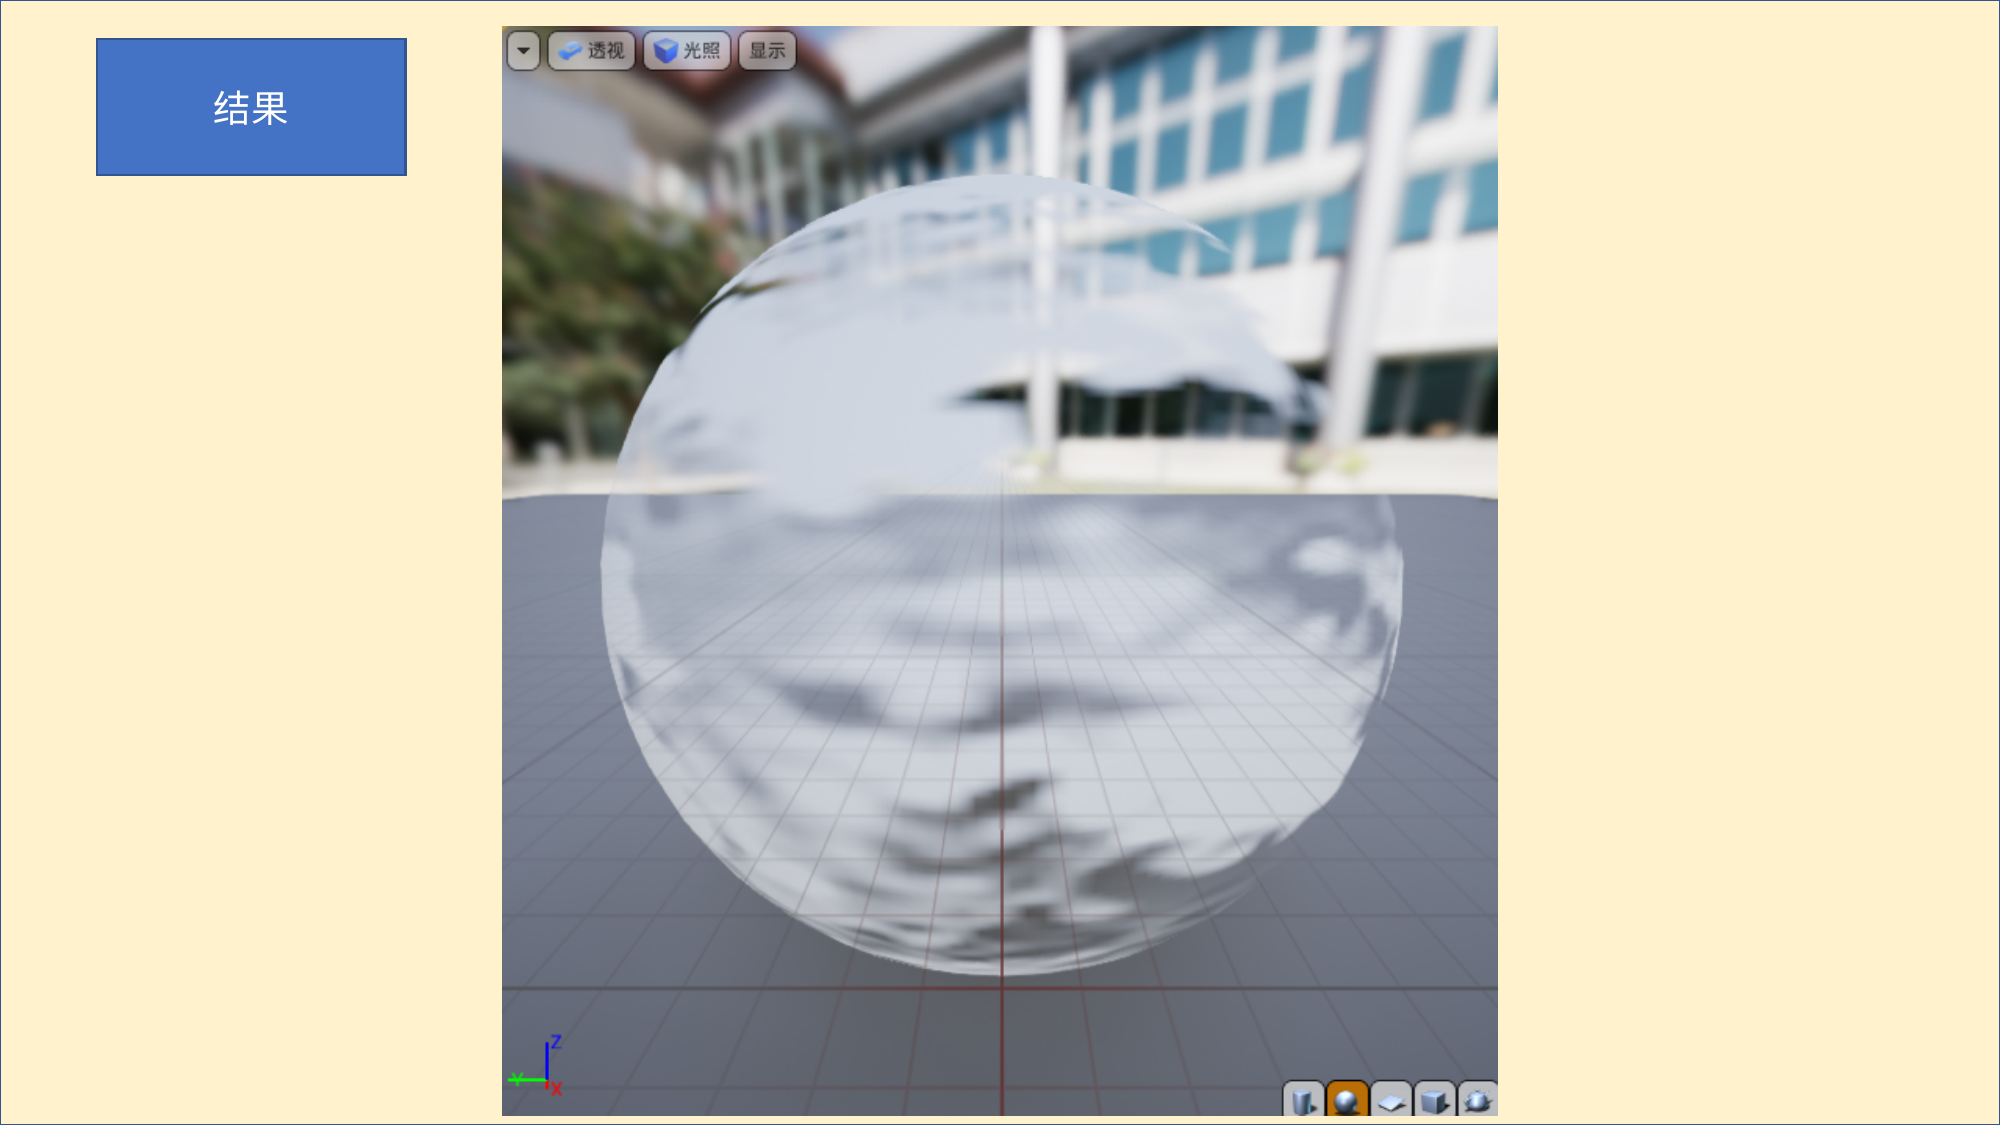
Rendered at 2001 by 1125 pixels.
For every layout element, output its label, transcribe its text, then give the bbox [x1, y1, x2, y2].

picture [502, 26, 1498, 1116]
text_box [0, 0, 2000, 1125]
text_box 结果 [96, 38, 407, 176]
